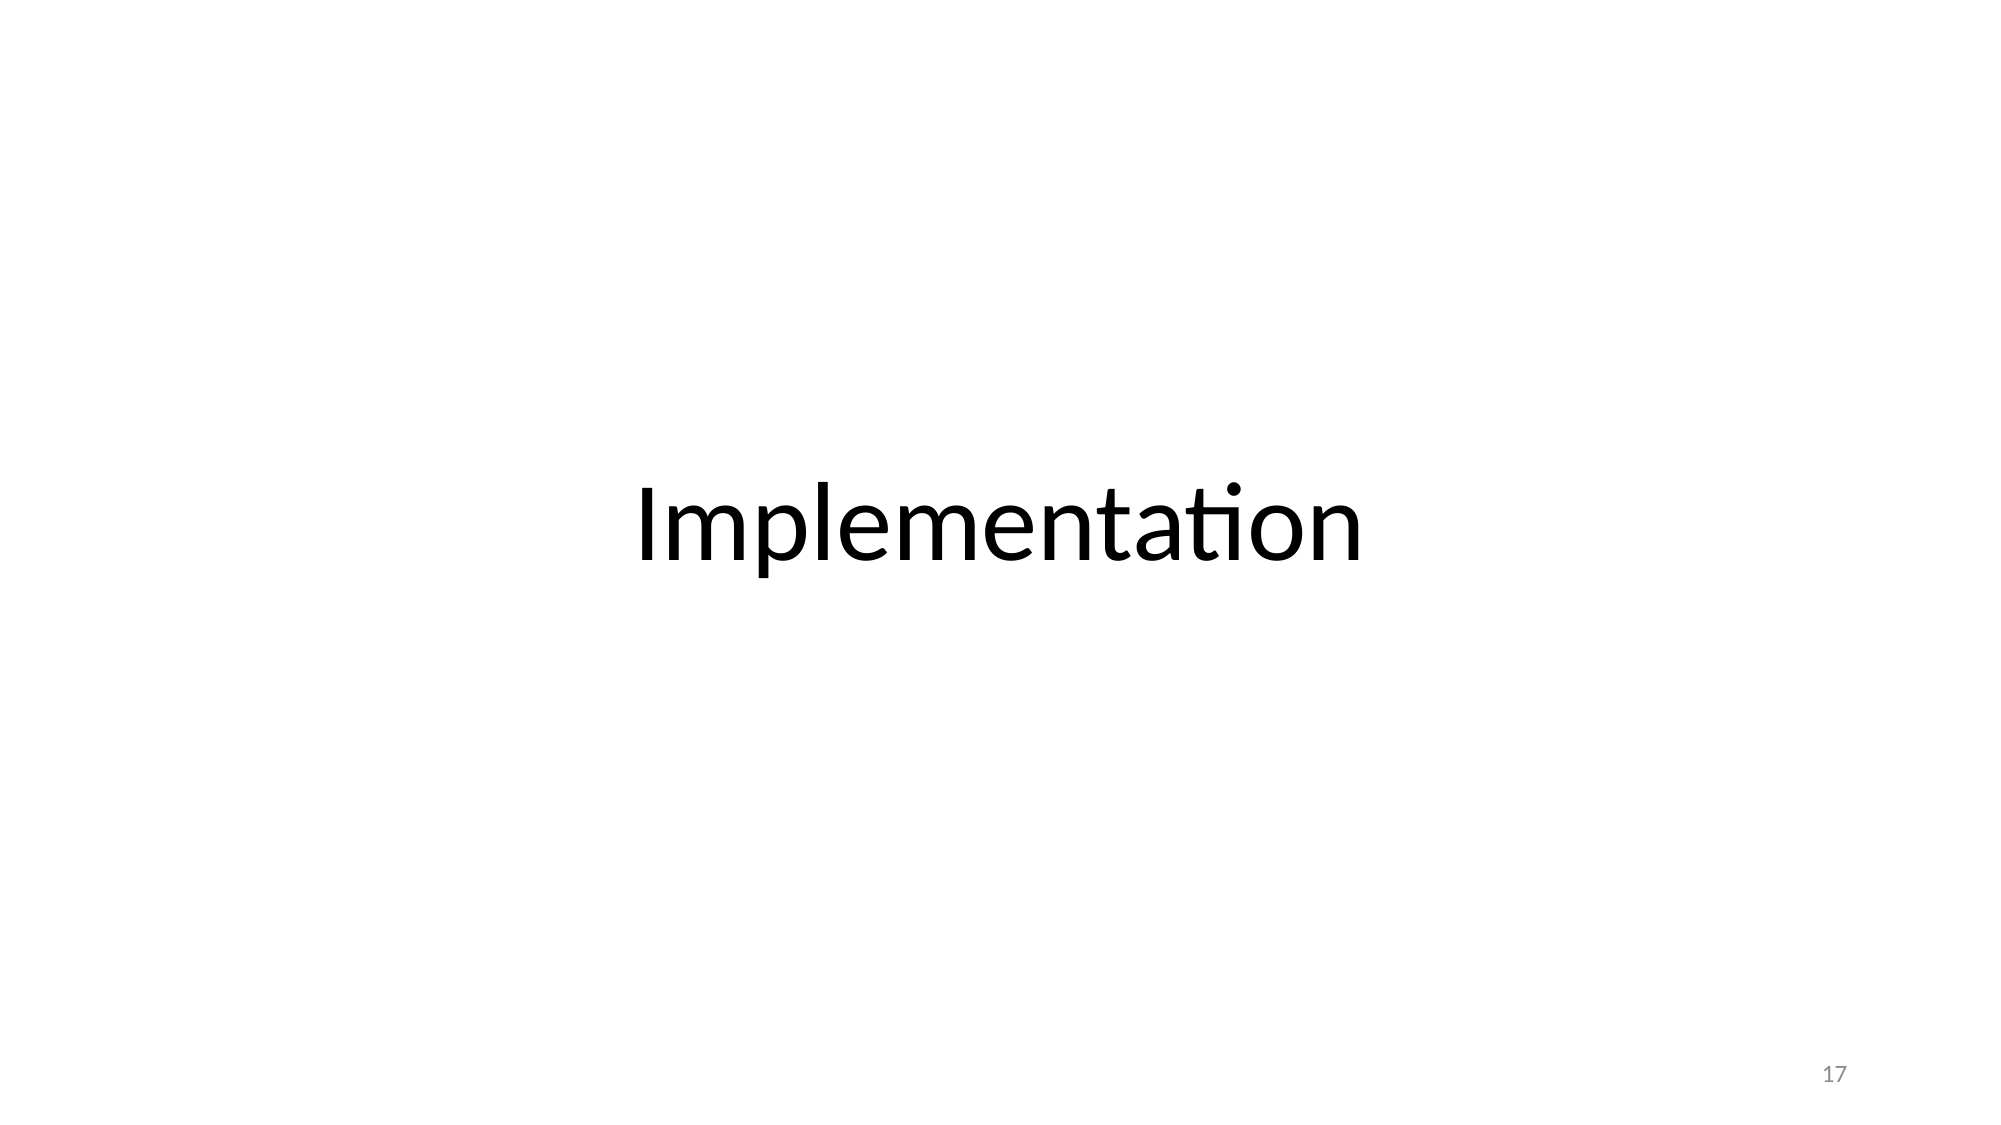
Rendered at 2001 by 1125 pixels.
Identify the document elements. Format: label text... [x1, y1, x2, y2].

list Implementation [137, 299, 1863, 1014]
slide_number 17 [1412, 1042, 1863, 1103]
